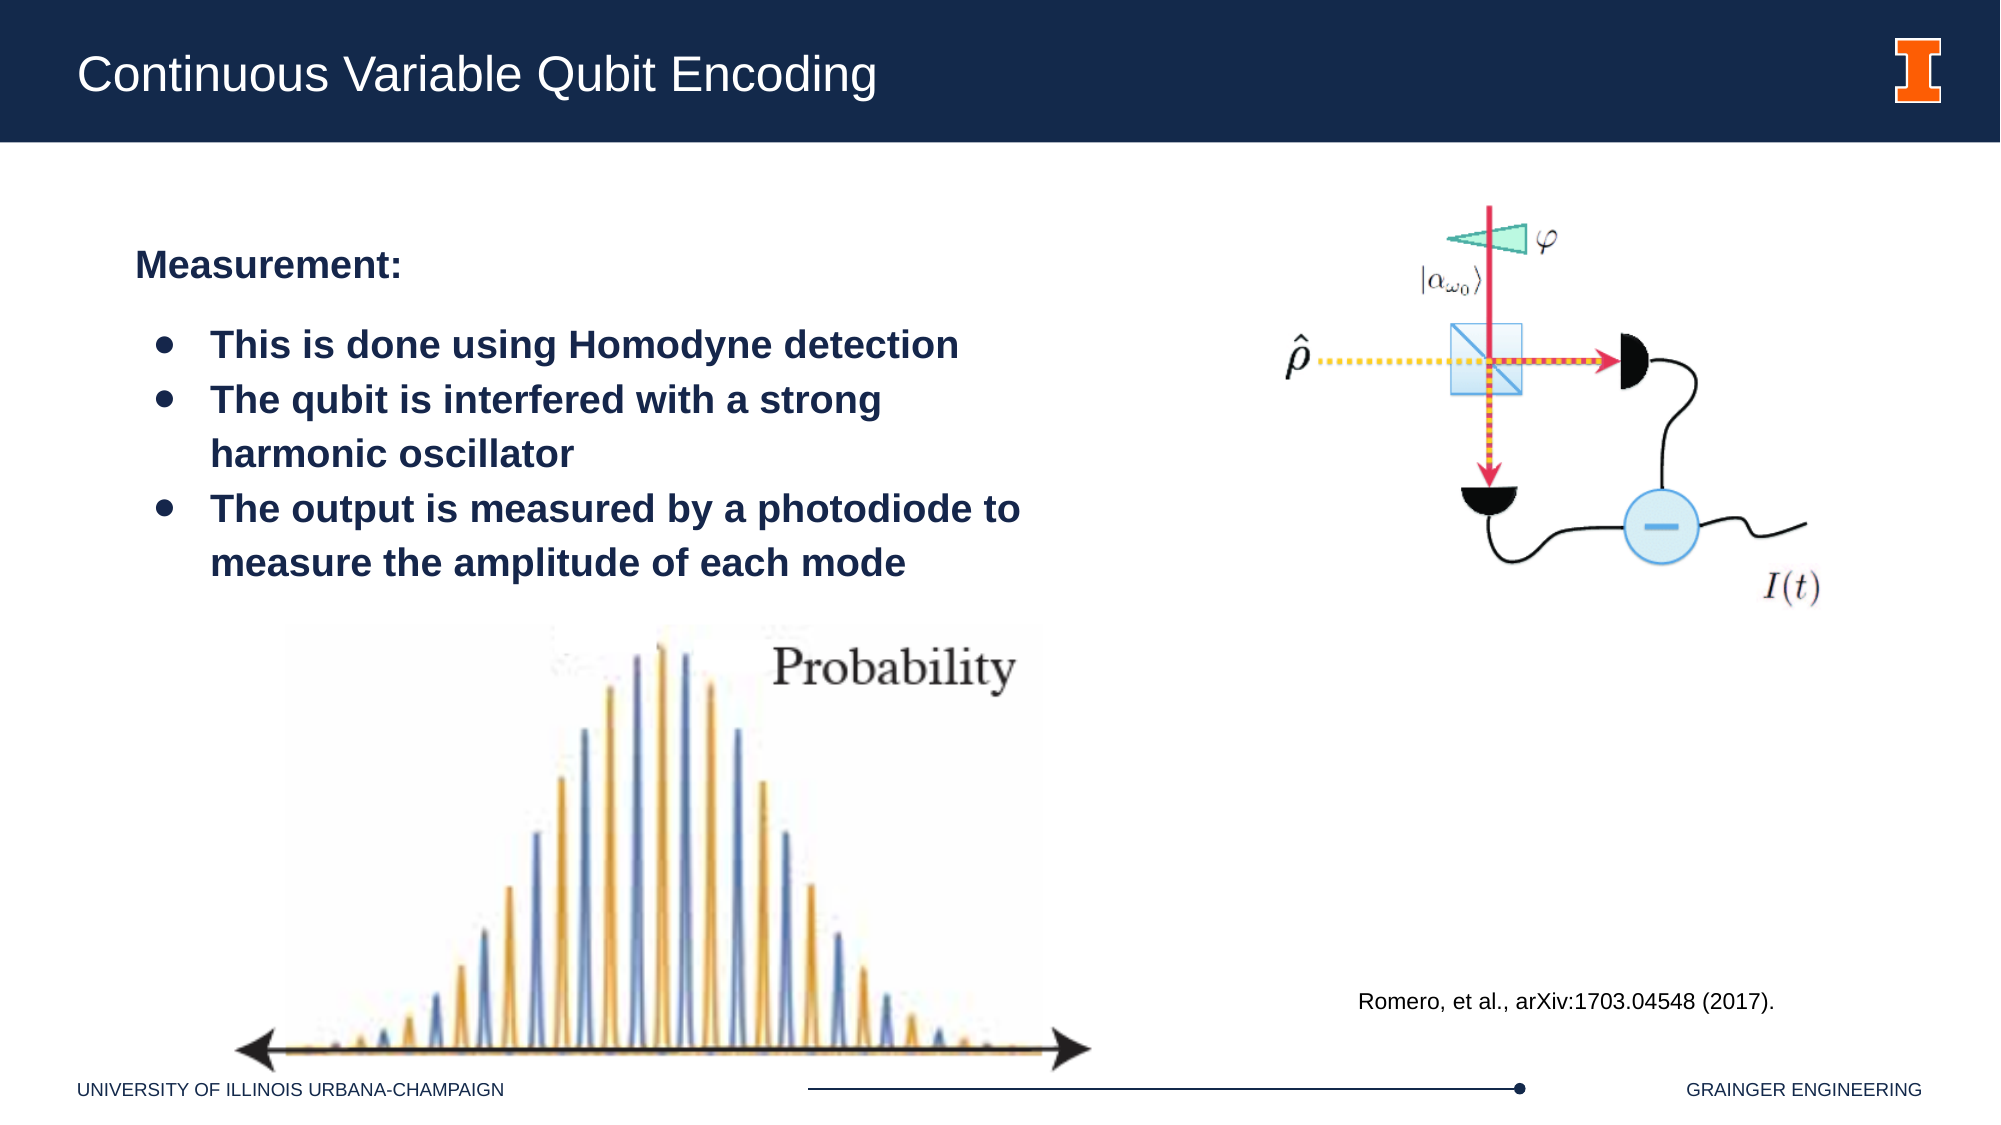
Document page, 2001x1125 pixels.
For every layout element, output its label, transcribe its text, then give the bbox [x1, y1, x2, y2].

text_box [808, 1082, 1526, 1095]
text_box Continuous Variable Qubit Encoding [61, 33, 1852, 109]
text_box GRAINGER ENGINEERING [1531, 1070, 1938, 1108]
text_box [0, 0, 2000, 143]
picture [226, 613, 1104, 1084]
picture [1221, 183, 1897, 629]
text_box Romero, et al., arXiv:1703.04548 (2017). [1343, 971, 1793, 1010]
text_box UNIVERSITY OF ILLINOIS URBANA-CHAMPAIGN [61, 1070, 1373, 1108]
picture [1895, 38, 1941, 103]
text_box Measurement: This is done using Homodyne detection The qubit is interfered with a strong harmonic oscillator The output is measured by a photodiode to measure the amplitude of each mode [120, 224, 1060, 1016]
